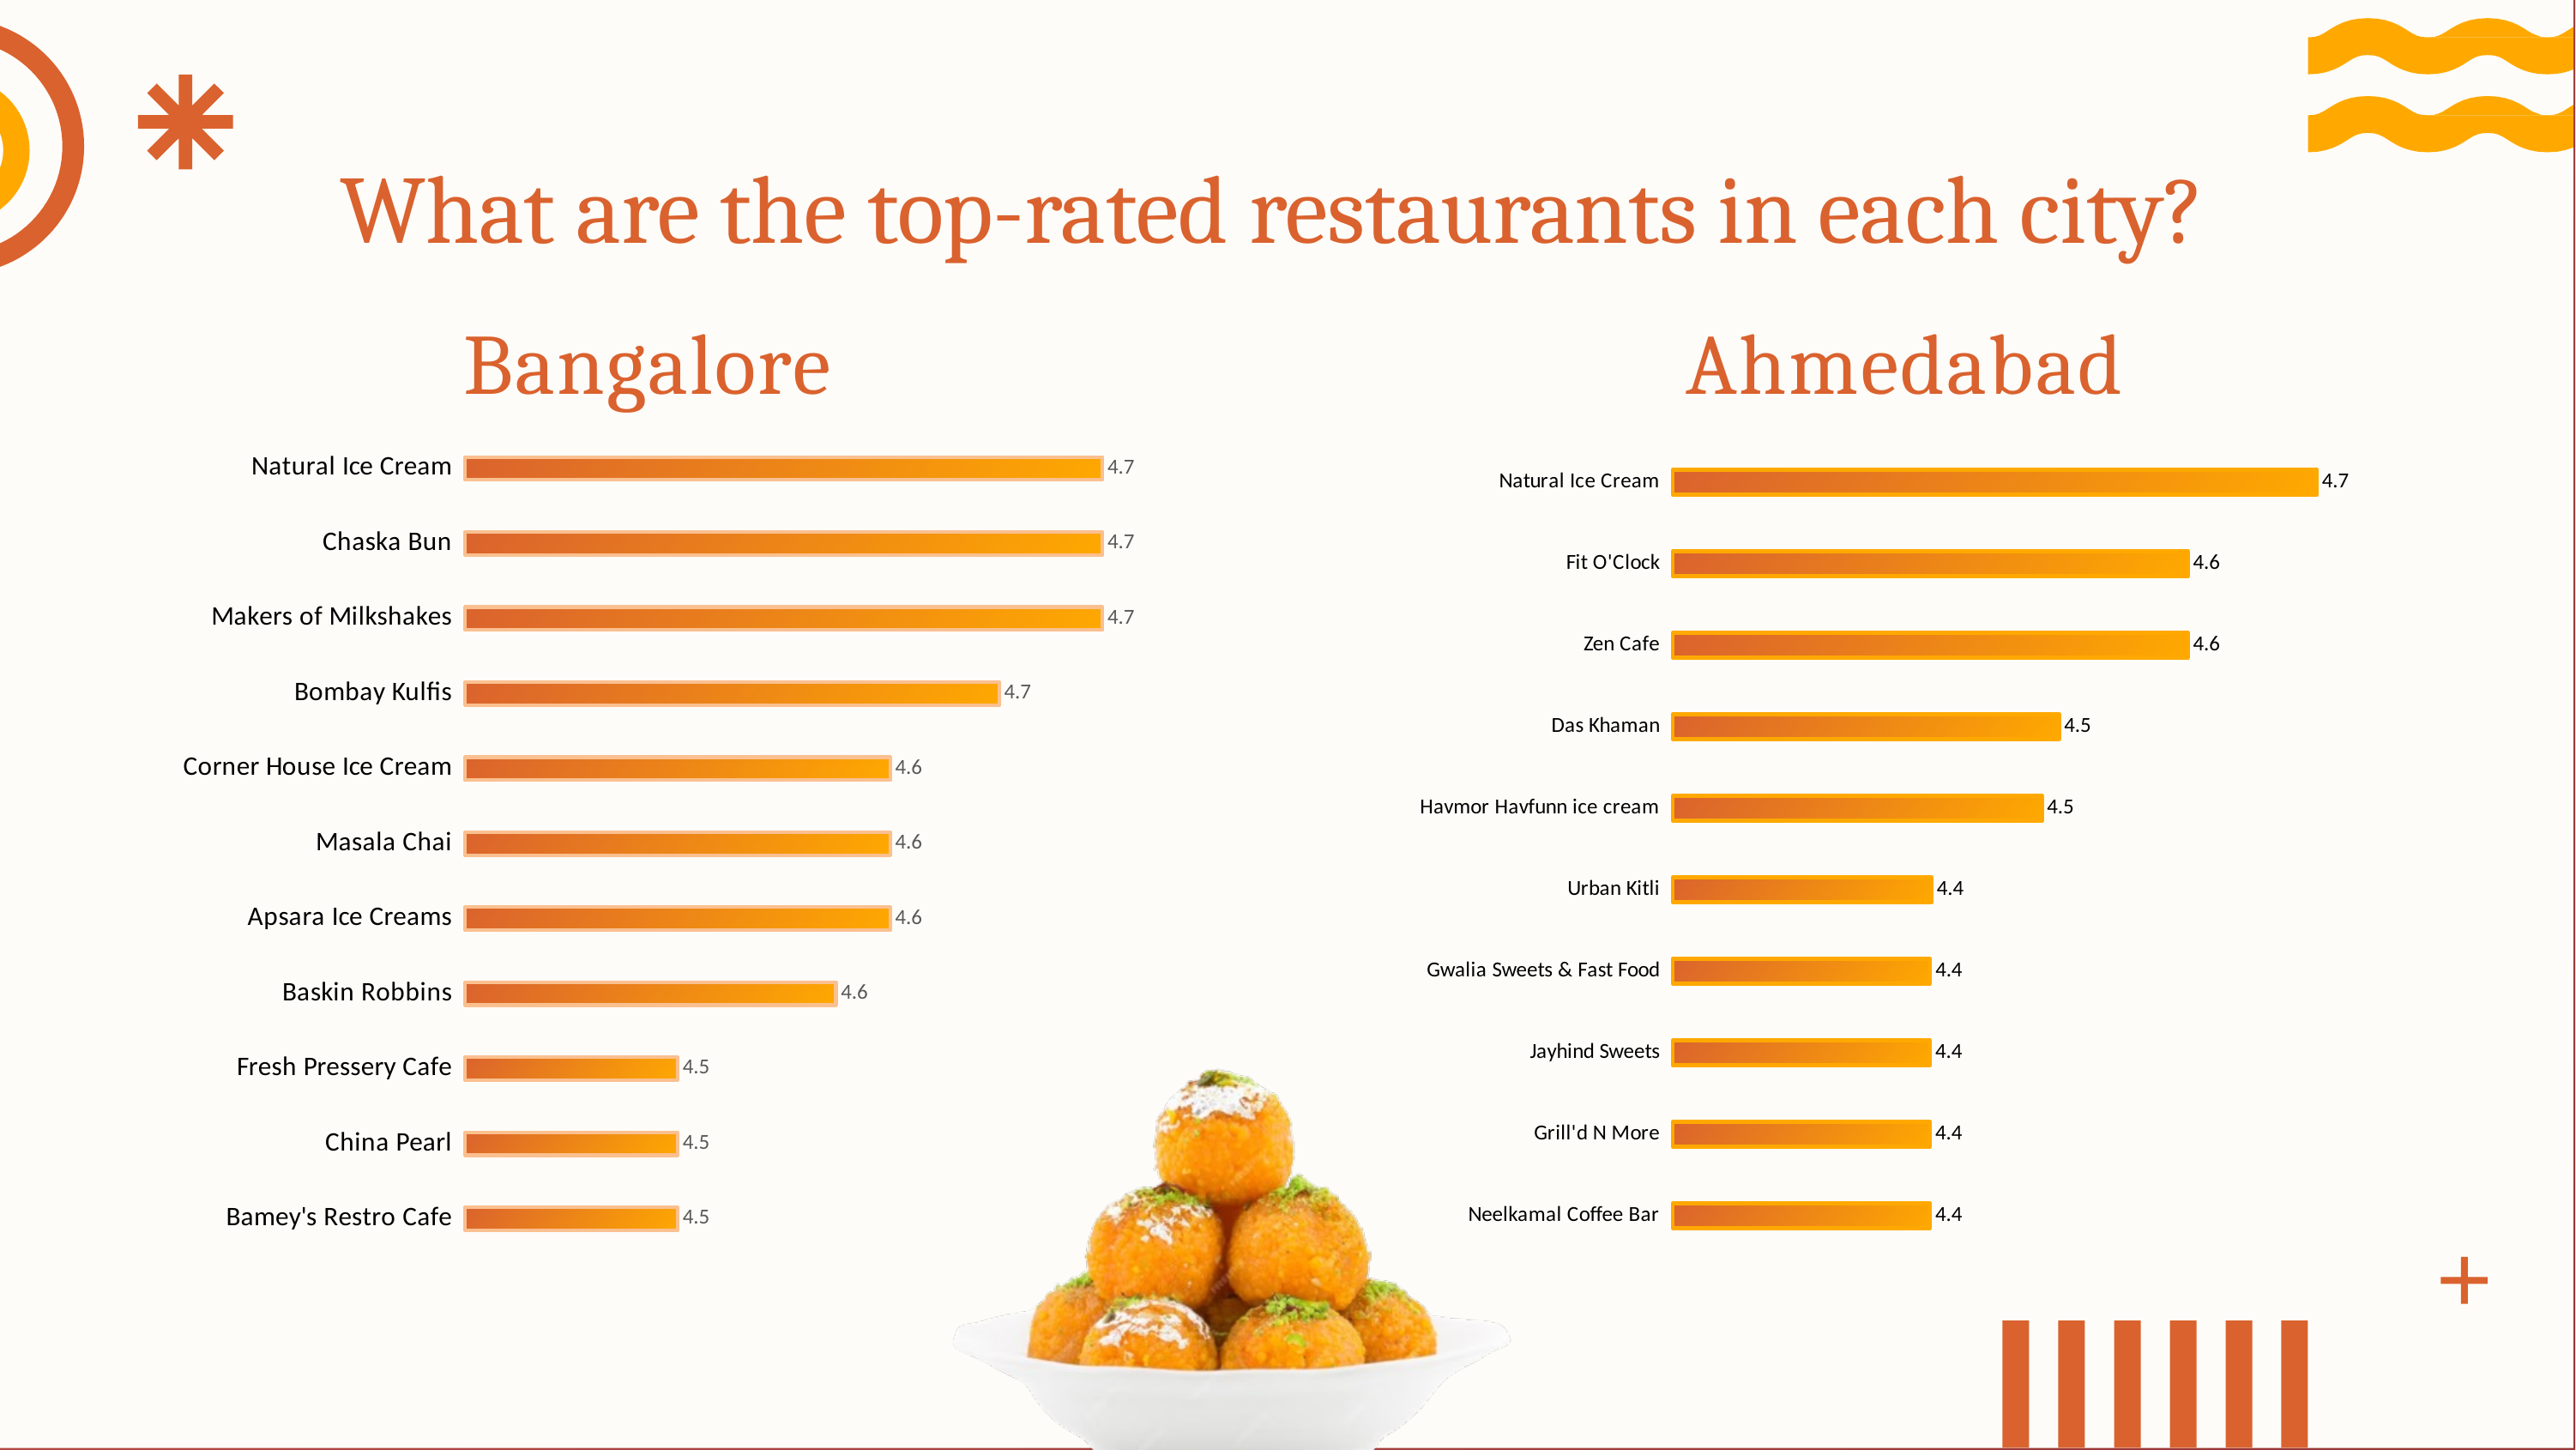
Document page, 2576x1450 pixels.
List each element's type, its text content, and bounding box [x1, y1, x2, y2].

text_box [2440, 1277, 2488, 1304]
text_box [2308, 18, 2573, 75]
title What are the top-rated restaurants in each city? [122, 144, 2421, 389]
text_box [2281, 1320, 2308, 1448]
text_box Ahmedabad [1684, 306, 2414, 412]
text_box [2225, 1320, 2253, 1448]
chart [1398, 424, 2468, 1274]
chart [161, 413, 1231, 1274]
text_box [2169, 1320, 2197, 1448]
text_box [137, 74, 233, 170]
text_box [0, 25, 85, 268]
text_box [2308, 95, 2573, 153]
text_box [2058, 1320, 2085, 1448]
text_box Bangalore [462, 306, 1191, 412]
text_box [2002, 1320, 2030, 1448]
picture [858, 1010, 1674, 1450]
text_box [2114, 1320, 2141, 1448]
